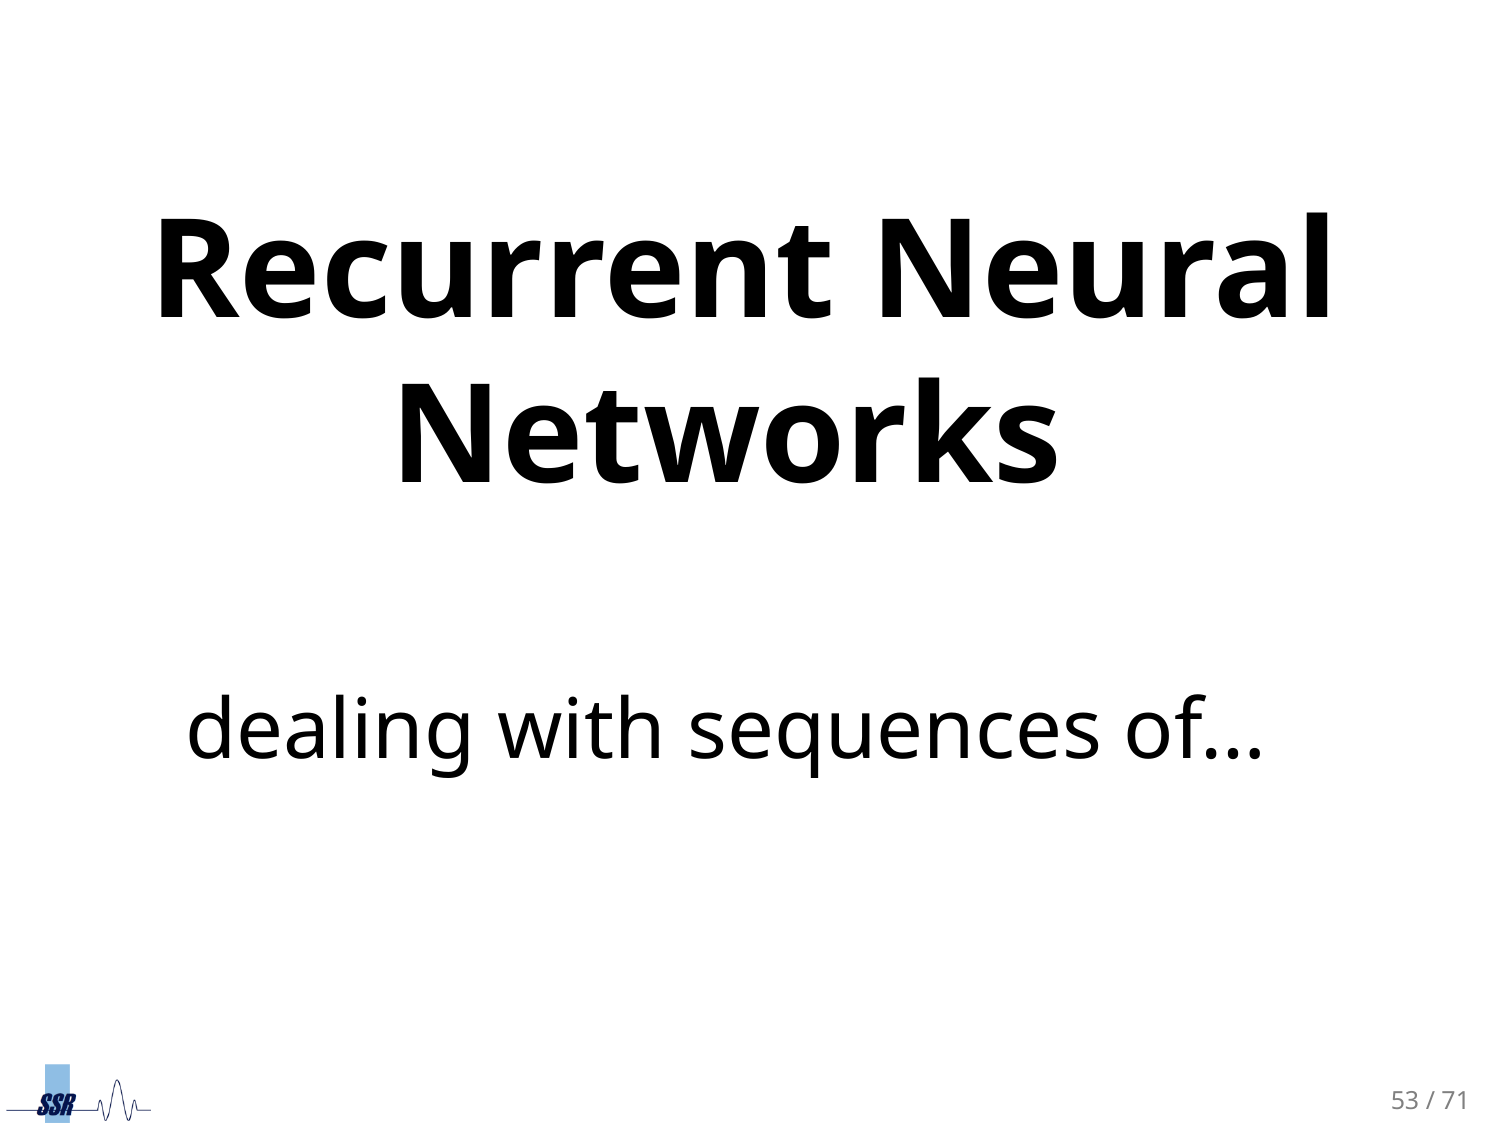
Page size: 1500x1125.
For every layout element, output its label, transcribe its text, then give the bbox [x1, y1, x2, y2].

text_box Recurrent Neural Networks dealing with sequences of… [0, 172, 1453, 783]
picture [1, 1062, 151, 1125]
